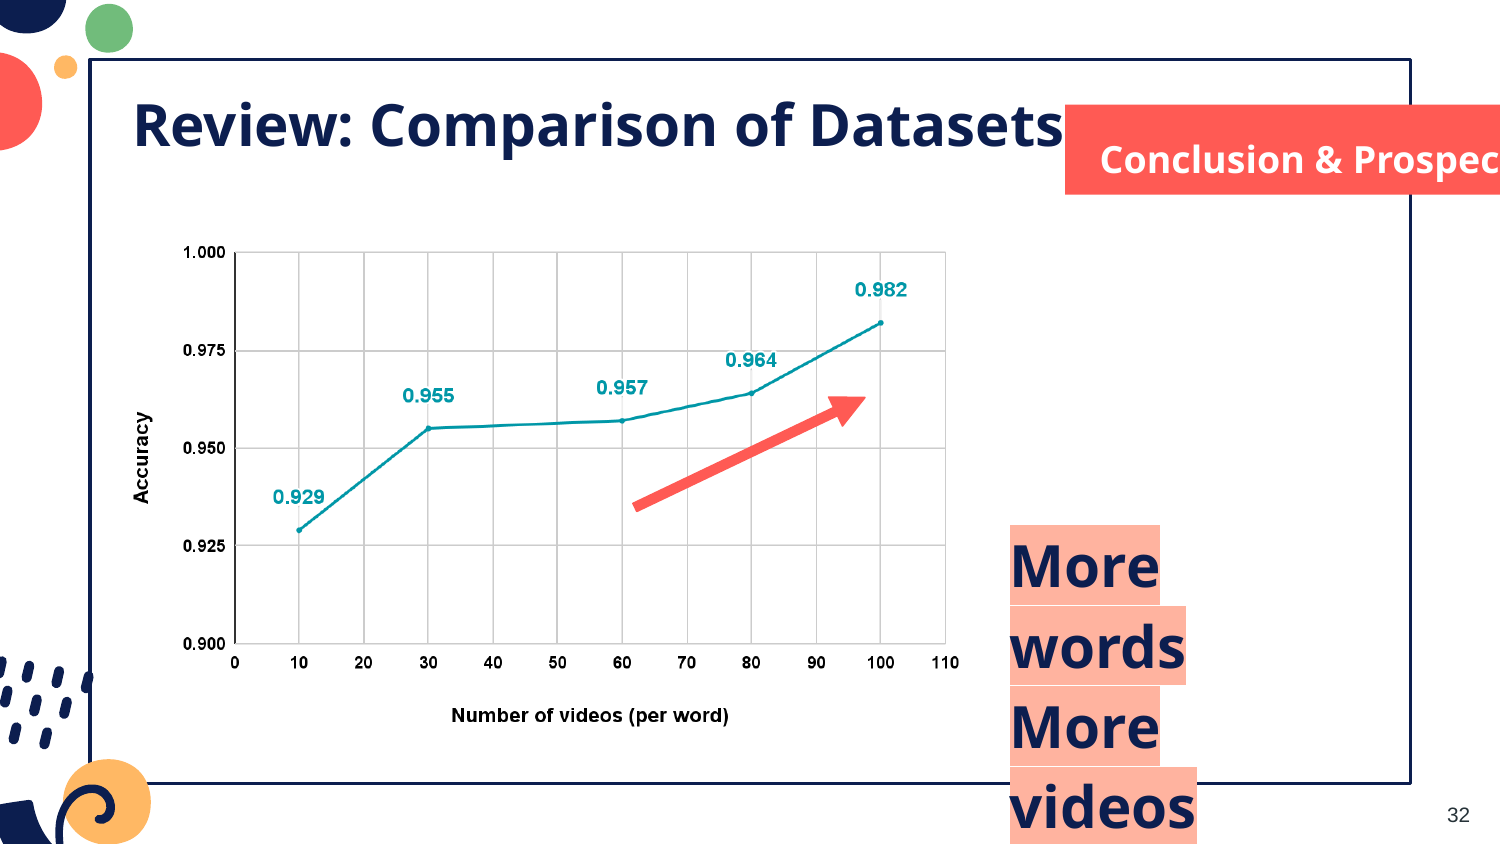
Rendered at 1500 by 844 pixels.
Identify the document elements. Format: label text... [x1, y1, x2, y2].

text_box Conclusion & Prospect [1065, 110, 1500, 208]
text_box [54, 55, 78, 79]
subtitle 32 [1432, 782, 1494, 828]
title Review: Comparison of Datasets [116, 72, 1383, 167]
text_box [1383, 104, 1500, 110]
text_box [85, 3, 133, 53]
text_box [0, 0, 67, 34]
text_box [0, 643, 145, 844]
list More words More videos [994, 503, 1348, 678]
text_box [0, 52, 43, 151]
picture [102, 215, 972, 753]
